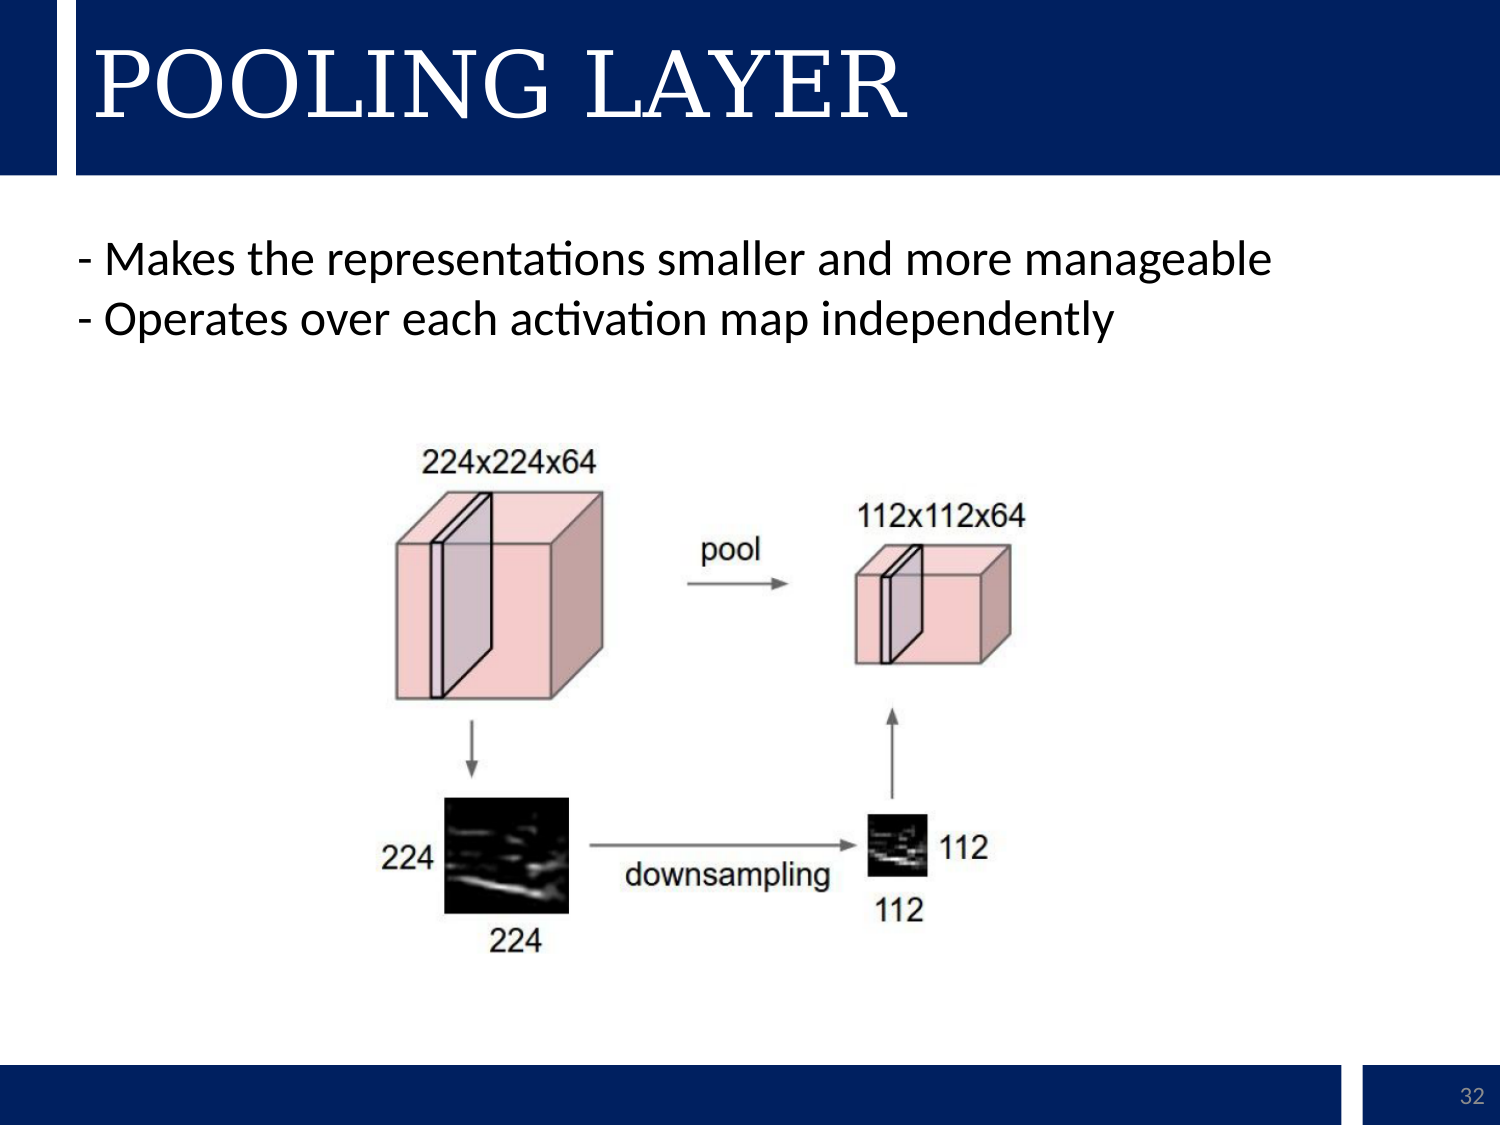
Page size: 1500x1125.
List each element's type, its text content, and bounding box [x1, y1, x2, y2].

picture [37, 412, 1075, 961]
title POOLING LAYER [76, 0, 1500, 176]
slide_number 32 [1362, 1065, 1500, 1125]
text_box - Makes the representations smaller and more manageable - Operates over each activation map independently [62, 218, 1313, 413]
footer [0, 1065, 1342, 1125]
